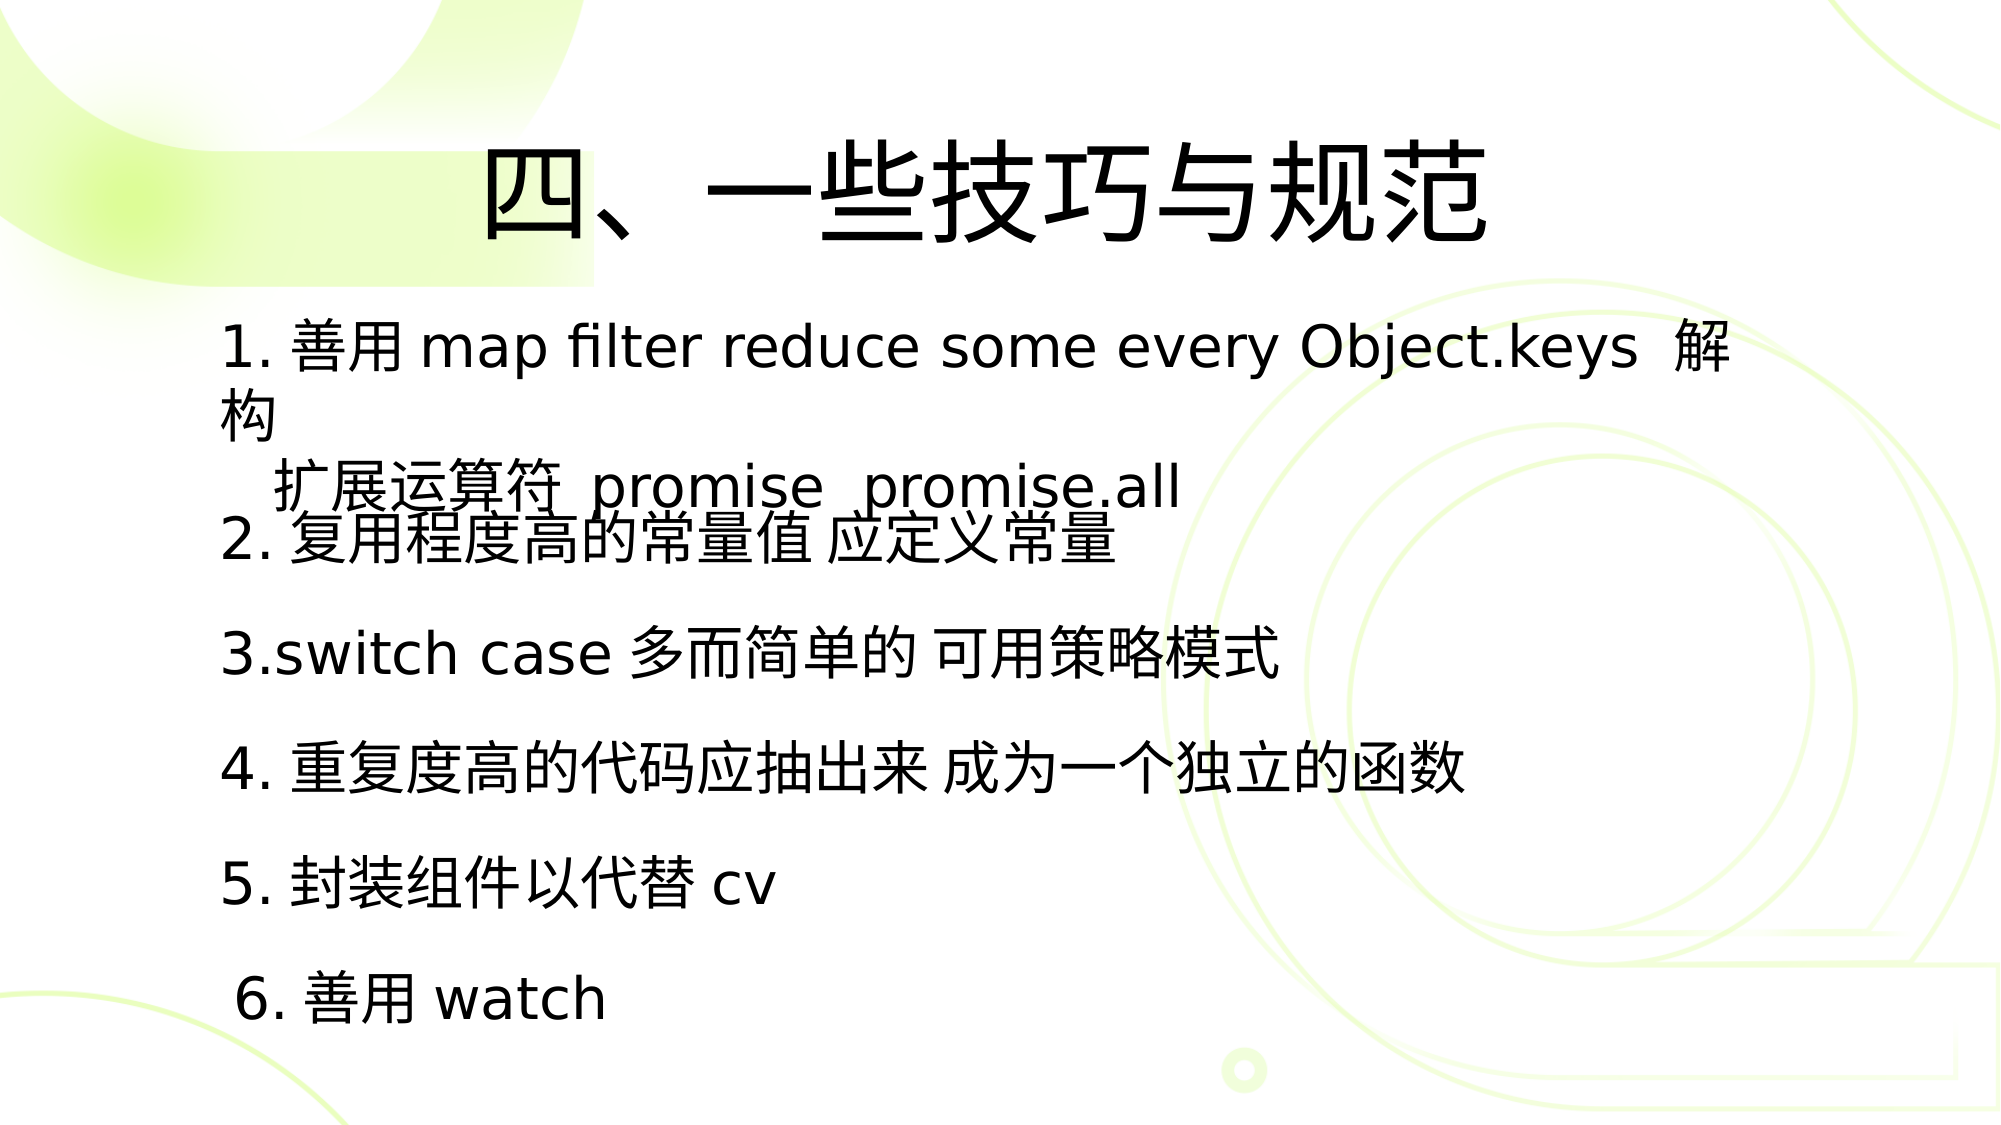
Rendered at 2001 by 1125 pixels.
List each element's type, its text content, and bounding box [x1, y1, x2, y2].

text_box 3.switch case多而简单的 可用策略模式 [204, 608, 1765, 694]
text_box 5.封装组件以代替cv [204, 838, 1765, 924]
text_box 1.善用map filter reduce some every Object.keys 解构 扩展运算符 promise promise.all [204, 301, 1765, 493]
text_box 6.善用watch [218, 954, 1779, 1039]
text_box 4.重复度高的代码应抽出来 成为一个独立的函数 [204, 723, 1765, 809]
text_box 2.复用程度高的常量值 应定义常量 [204, 493, 1765, 579]
picture [0, 0, 2001, 1125]
text_box 四、一些技巧与规范 [463, 115, 1507, 265]
